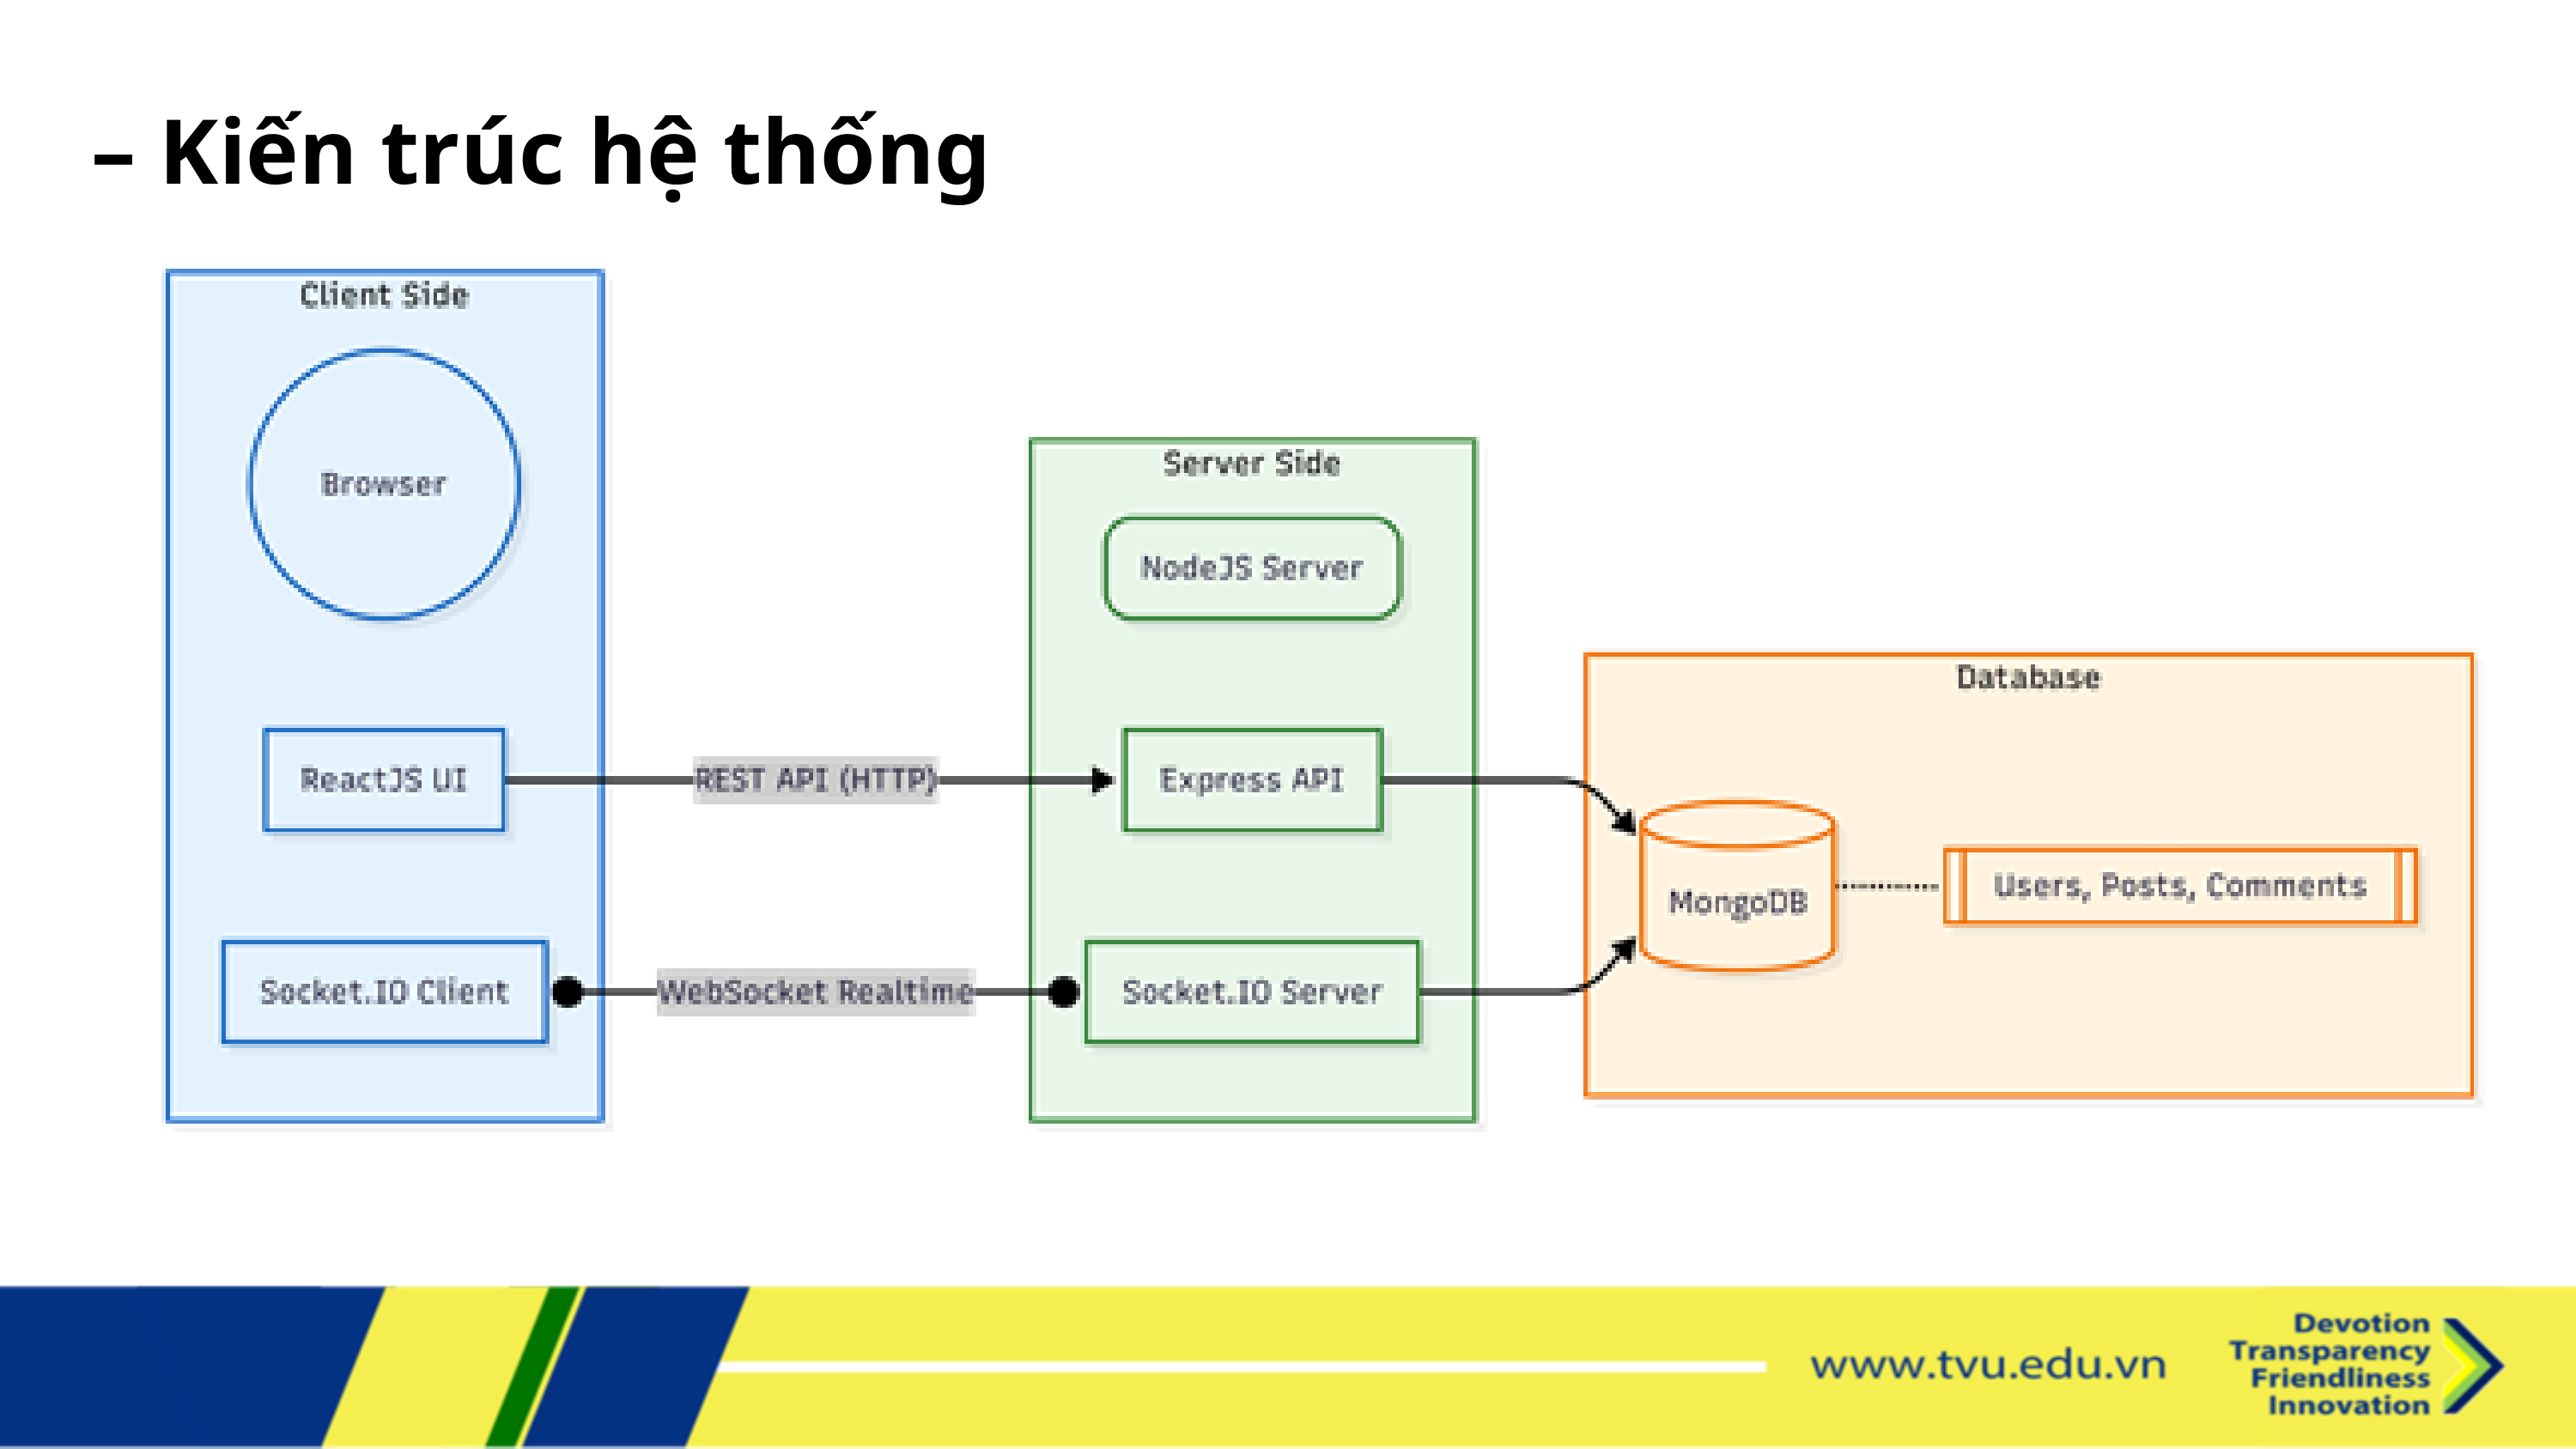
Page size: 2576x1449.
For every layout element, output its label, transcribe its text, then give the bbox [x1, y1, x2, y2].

text_box [150, 354, 2494, 1144]
text_box – Kiến trúc hệ thống [68, 49, 2576, 354]
text_box [0, 0, 2576, 1449]
